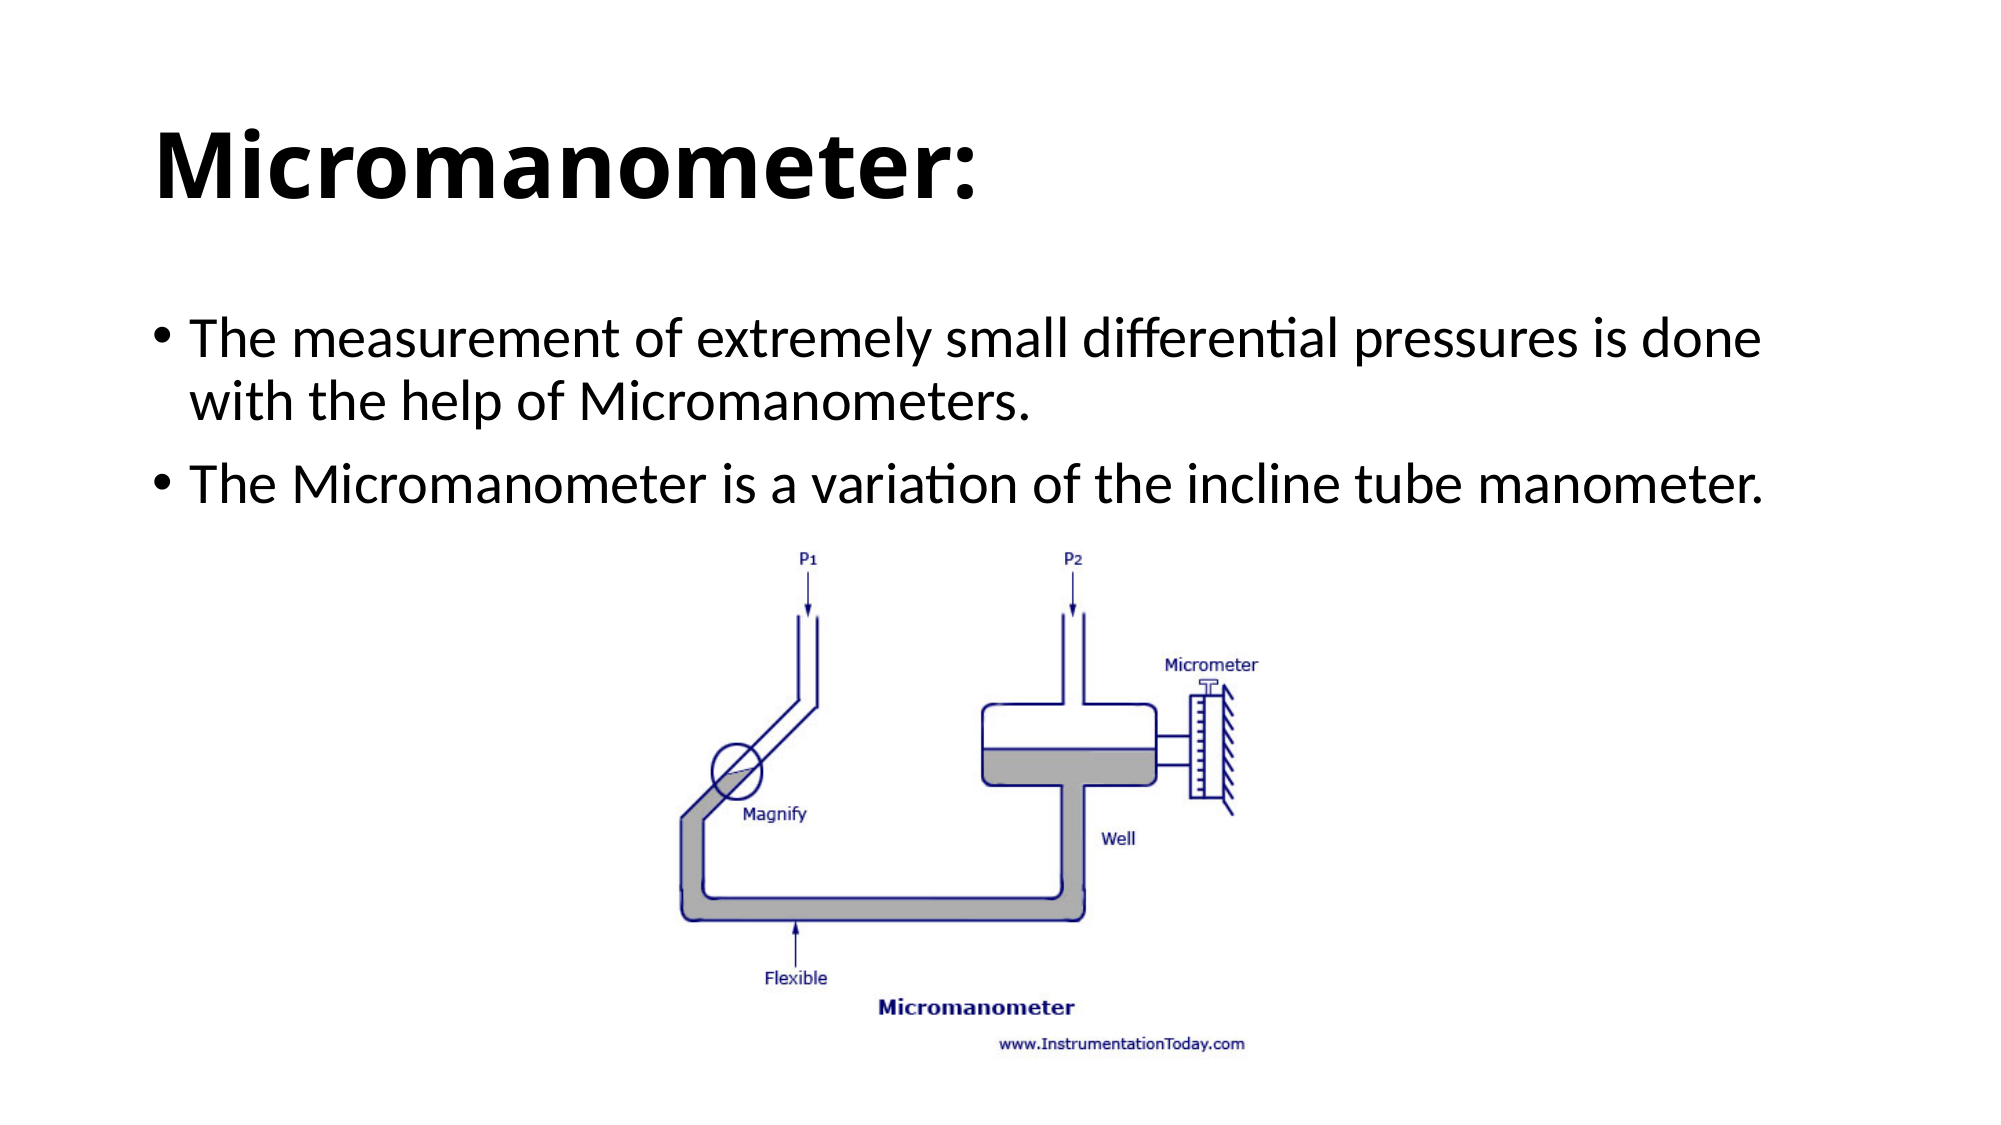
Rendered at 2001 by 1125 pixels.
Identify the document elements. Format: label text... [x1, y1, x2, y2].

list The measurement of extremely small differential pressures is done with the help of Micromanometers. The Micromanometer is a variation of the incline tube manometer. [137, 299, 1863, 1014]
title Micromanometer: [137, 59, 1863, 278]
picture [631, 518, 1304, 1077]
